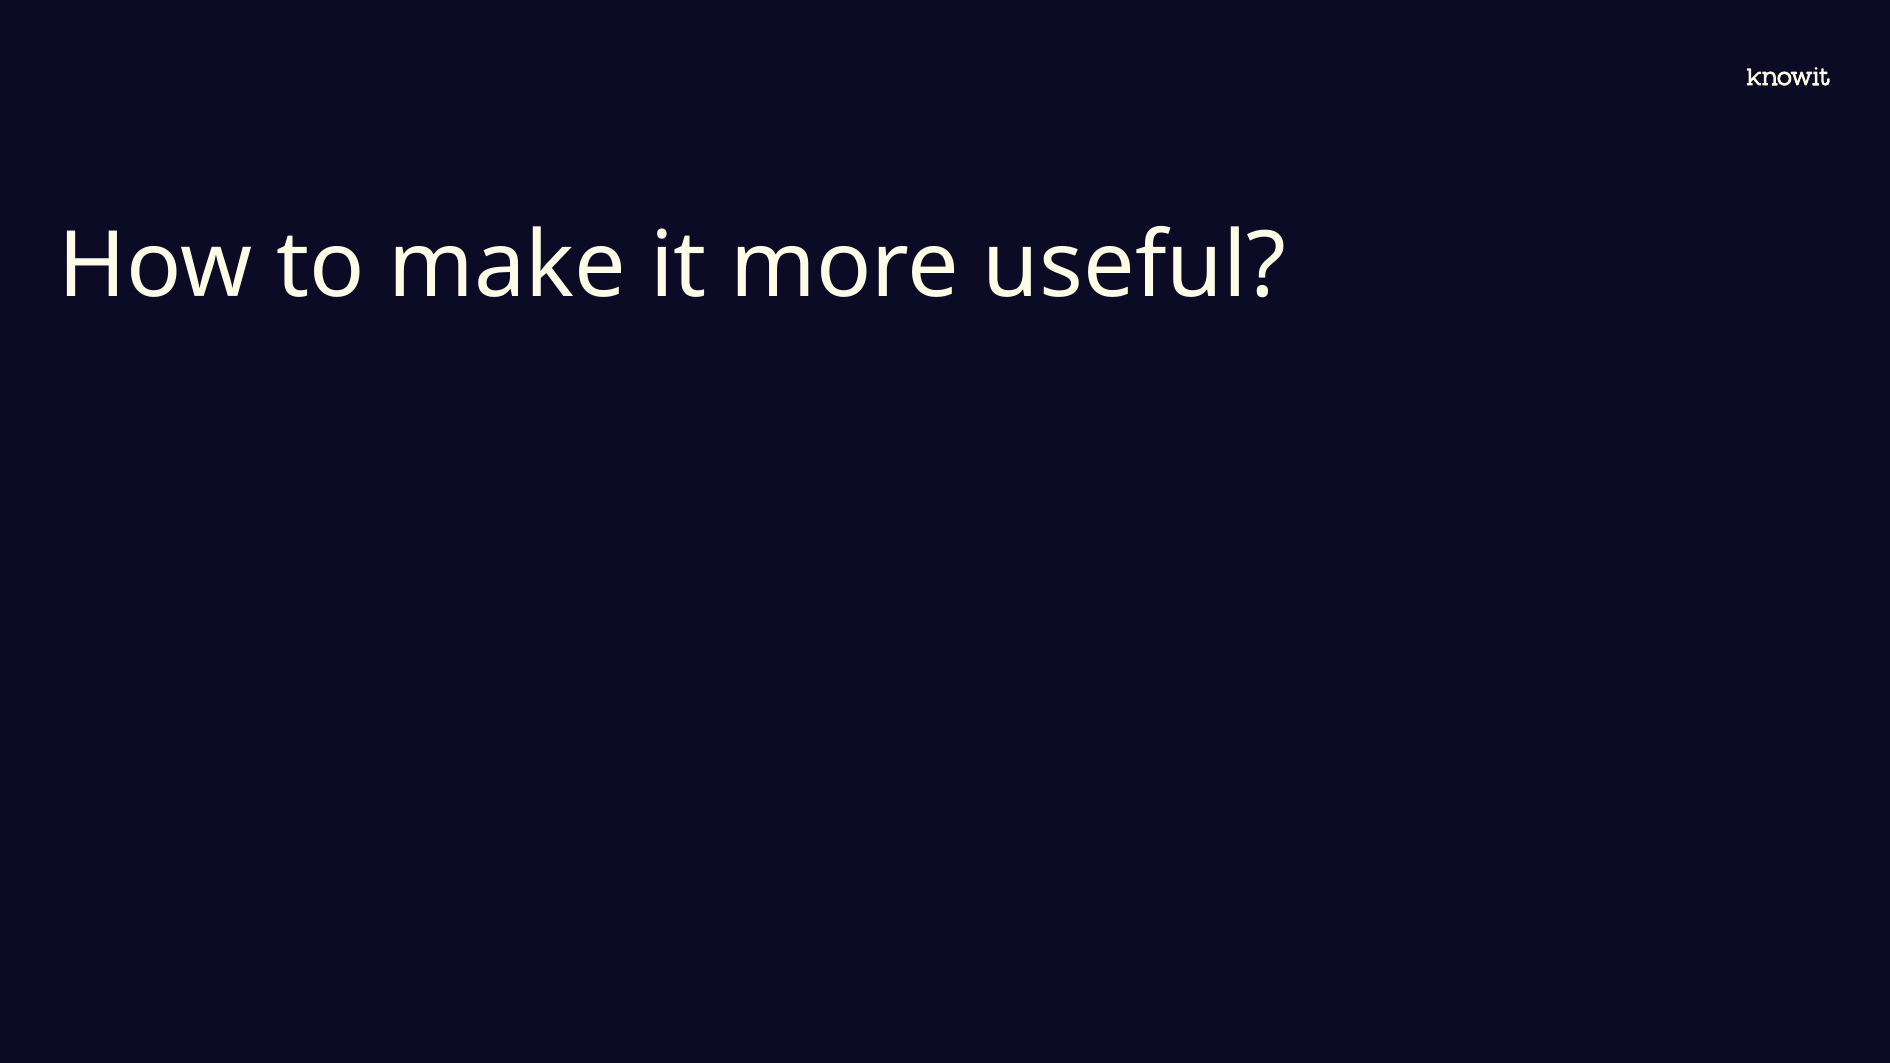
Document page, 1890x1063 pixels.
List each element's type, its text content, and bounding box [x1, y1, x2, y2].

title How to make it more useful? [59, 204, 1348, 316]
